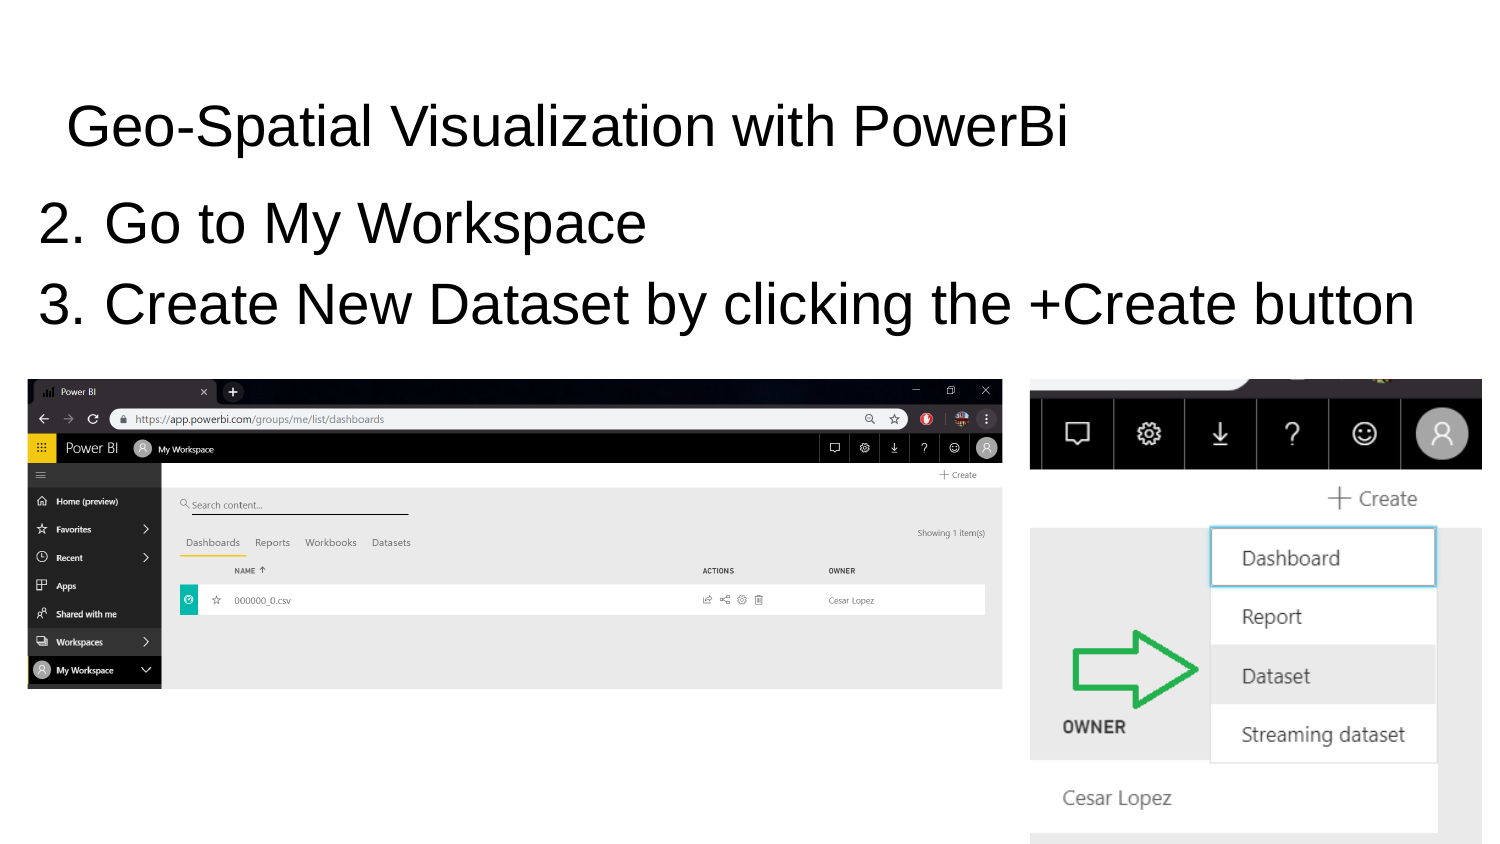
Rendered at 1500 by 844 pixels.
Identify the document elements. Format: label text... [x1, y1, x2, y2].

picture [27, 379, 1003, 690]
text_box Go to My Workspace Create New Dataset by clicking the +Create button [14, 133, 1486, 490]
title Geo-Spatial Visualization with PowerBi [51, 72, 1449, 133]
picture [1029, 379, 1483, 844]
